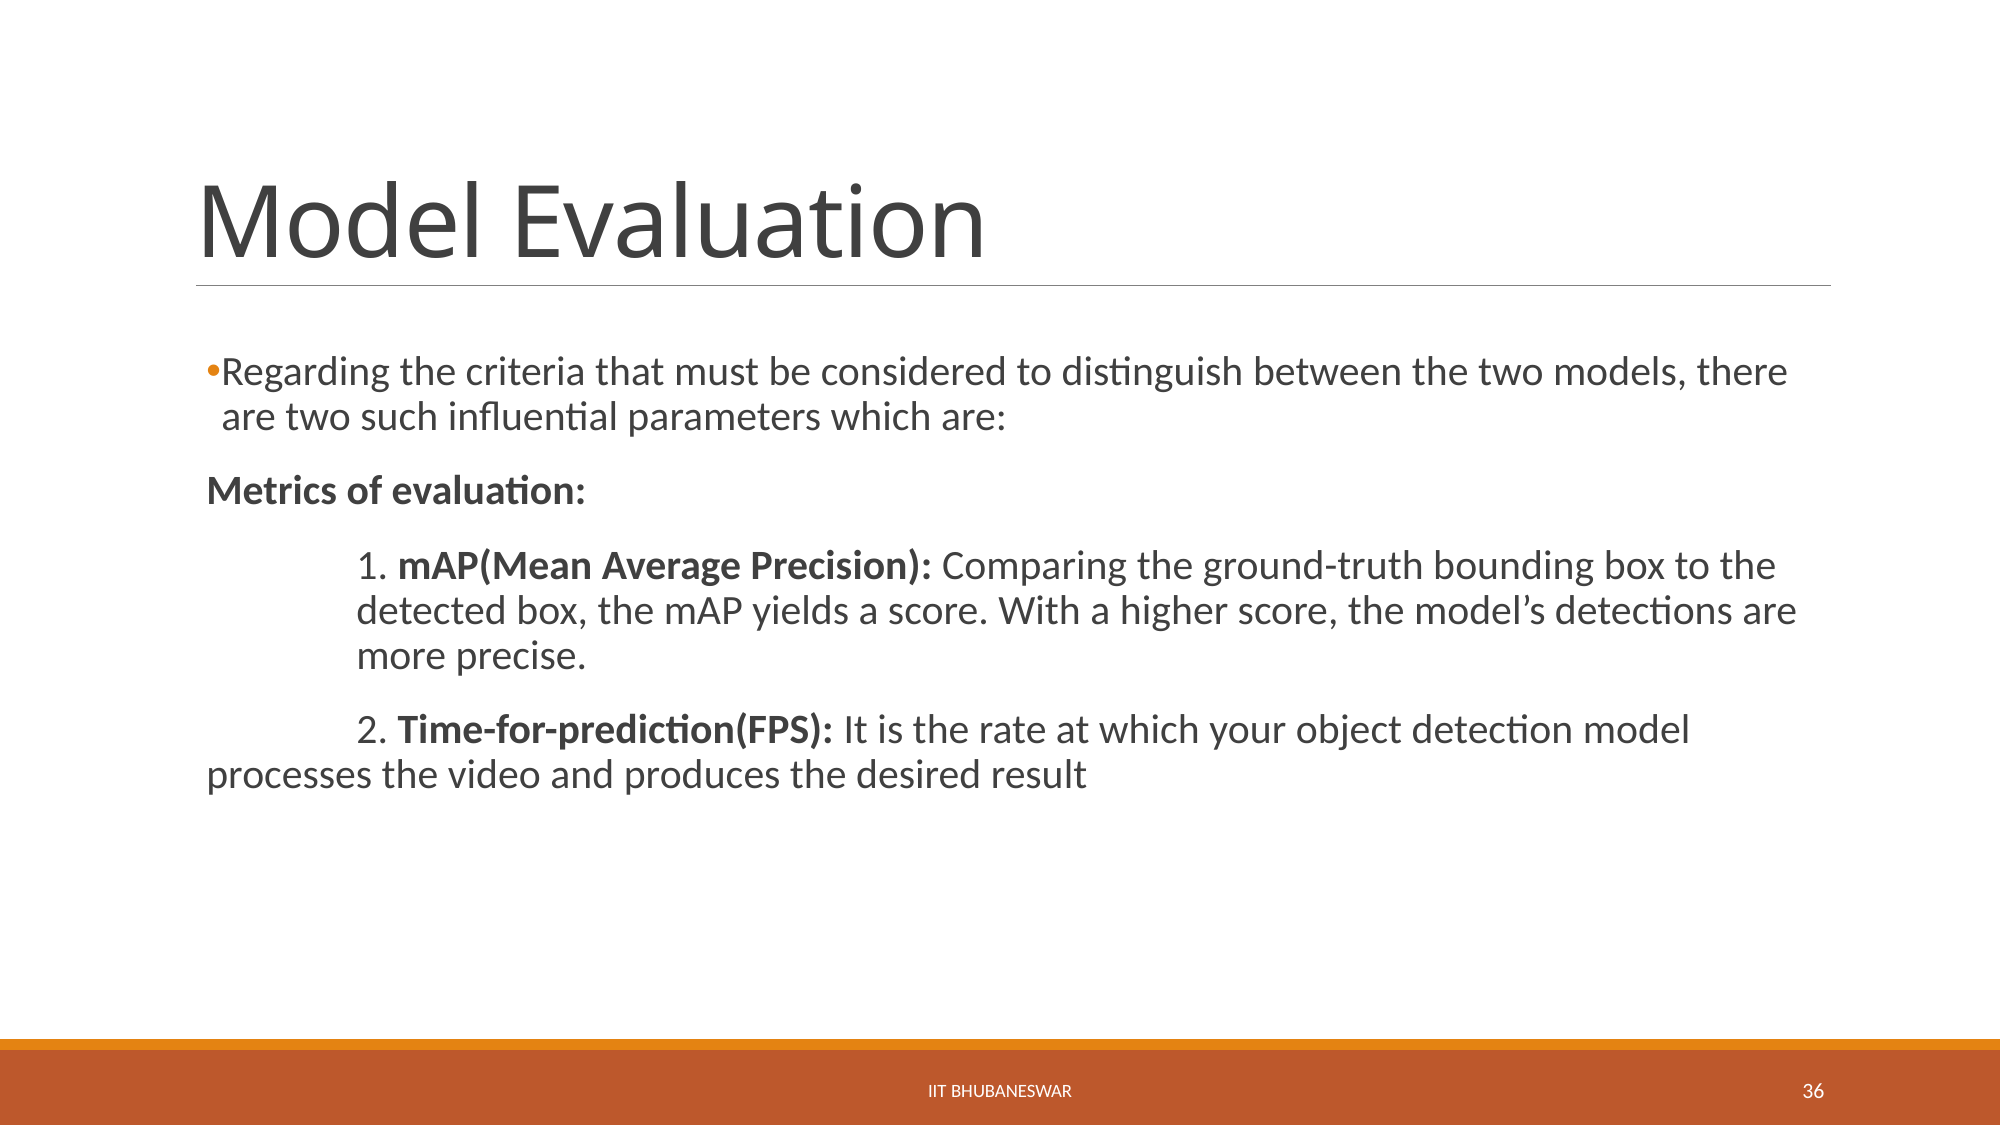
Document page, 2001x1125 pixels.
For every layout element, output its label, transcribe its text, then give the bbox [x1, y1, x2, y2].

title Model Evaluation [180, 47, 1830, 285]
list Regarding the criteria that must be considered to distinguish between the two models, there are two such influential parameters which are: Metrics of evaluation: 1. mAP(Mean Average Precision): Comparing the ground-truth bounding box to the detected box, the mAP yields a score. With a higher score, the model’s detections are more precise. 2. Time-for-prediction(FPS): It is the rate at which your object detection model processes the video and produces the desired result [206, 342, 1815, 1003]
slide_number 36 [1624, 1059, 1840, 1120]
footer IIT BHUBANESWAR [604, 1059, 1396, 1120]
